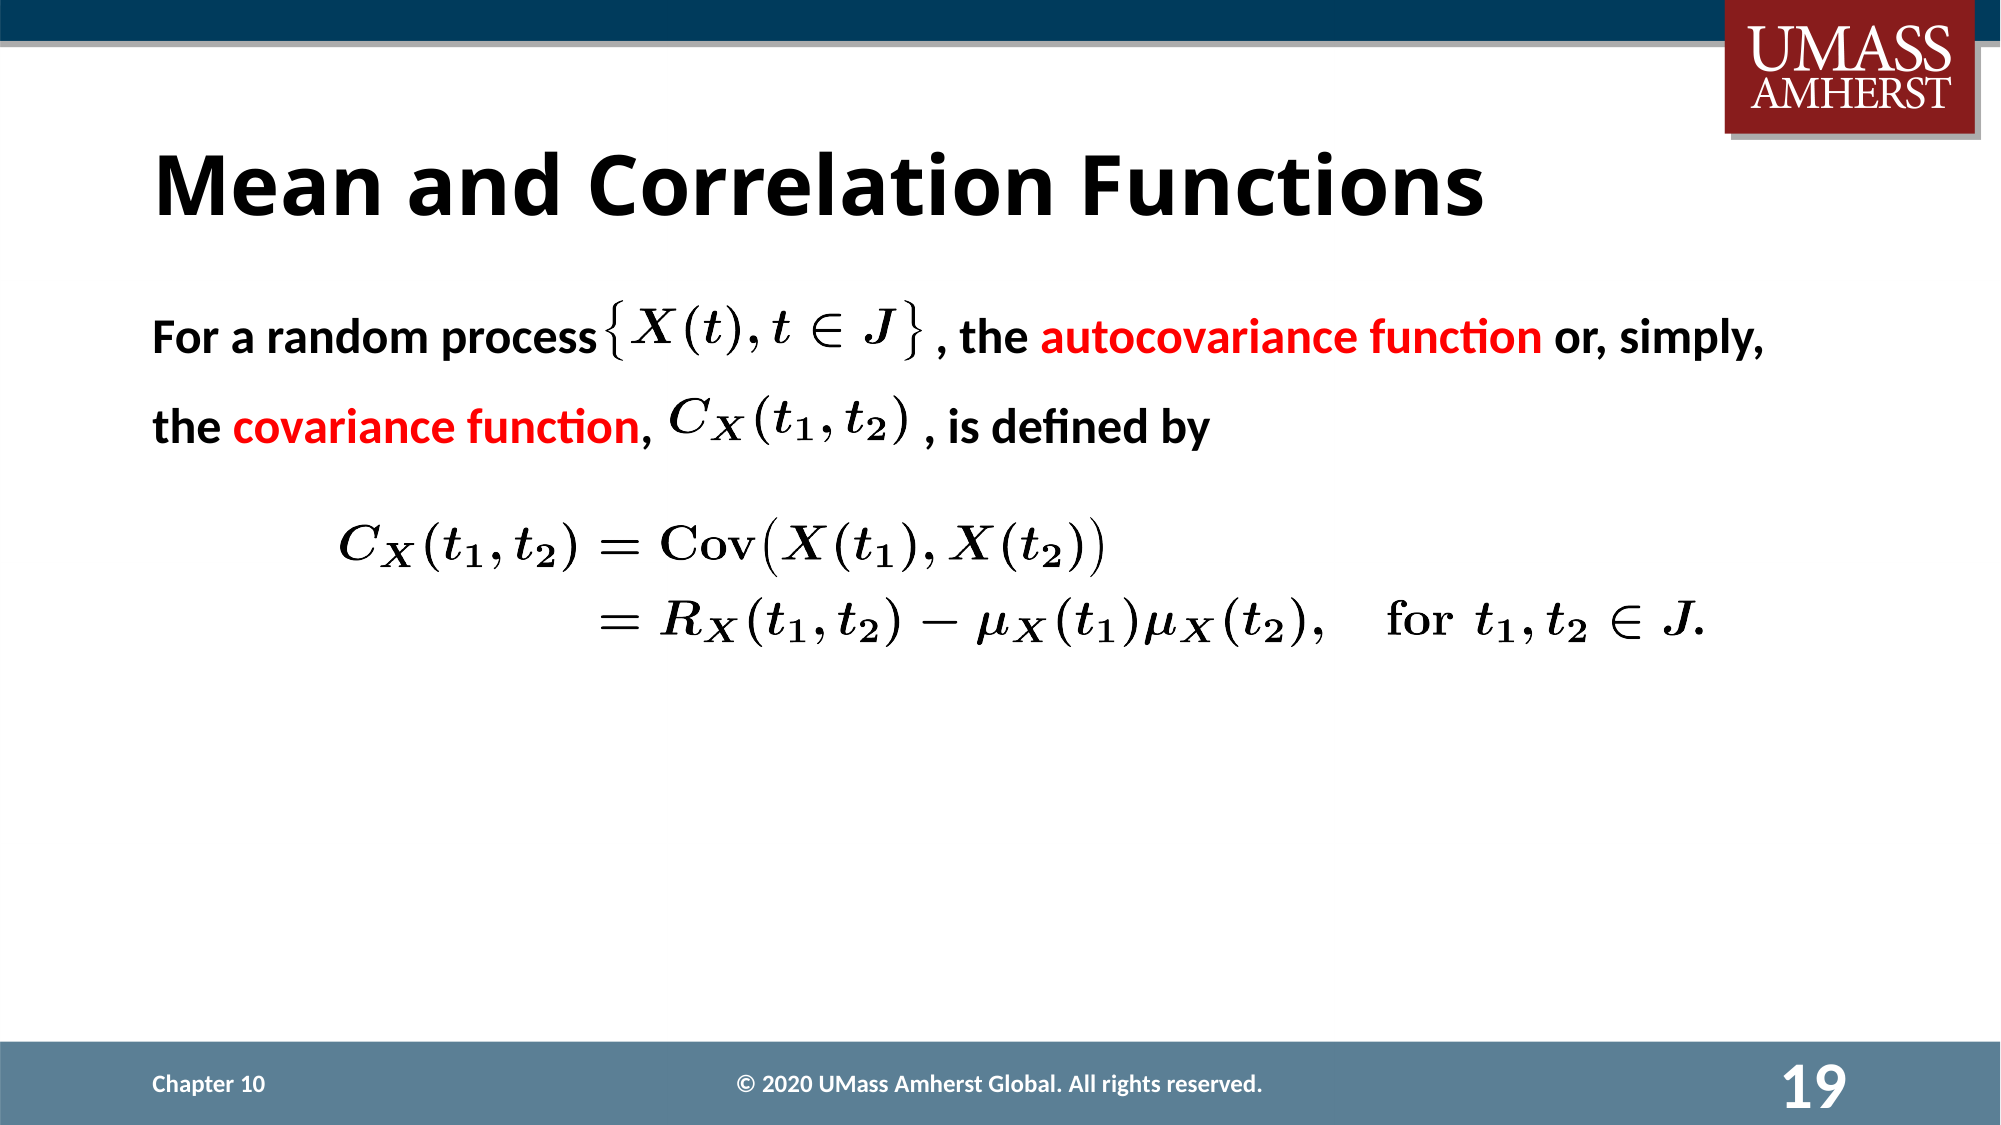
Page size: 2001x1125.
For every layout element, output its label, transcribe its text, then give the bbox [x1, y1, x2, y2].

slide_number Chapter 10 [137, 1052, 588, 1113]
title Mean and Correlation Functions [137, 126, 1863, 251]
list For a random process , the autocovariance function or, simply, the covariance function, , is defined by [137, 265, 1824, 979]
slide_number 19 [1412, 1052, 1863, 1113]
picture [0, 0, 2001, 1125]
footer © 2020 UMass Amherst Global. All rights reserved. [662, 1052, 1338, 1113]
